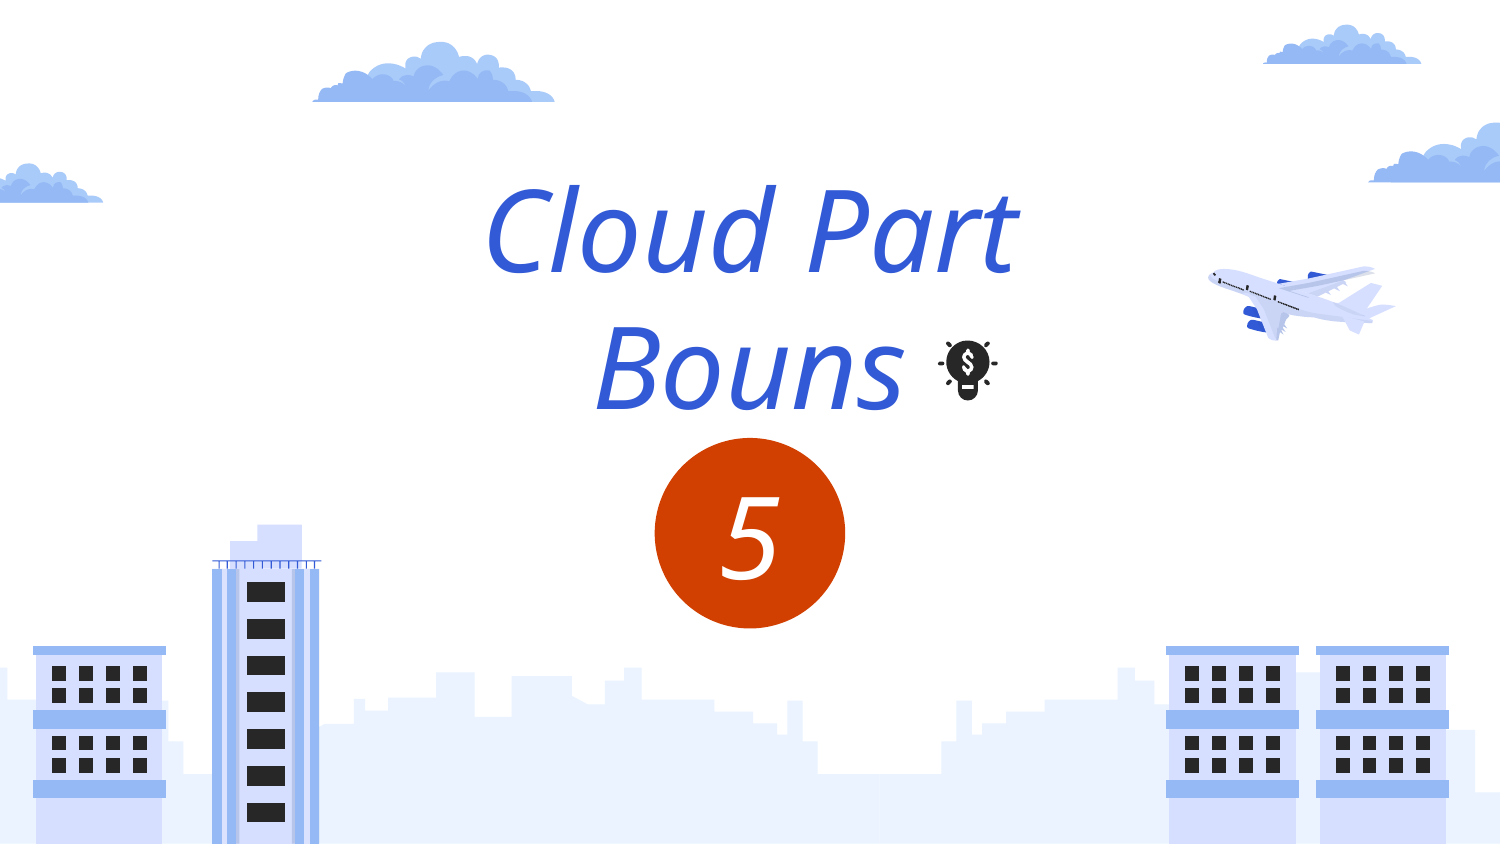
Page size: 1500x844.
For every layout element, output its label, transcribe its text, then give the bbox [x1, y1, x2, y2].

title 5 [675, 476, 825, 590]
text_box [1208, 266, 1396, 341]
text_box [32, 645, 167, 844]
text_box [1316, 645, 1450, 844]
text_box [654, 437, 846, 629]
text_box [211, 524, 322, 844]
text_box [937, 340, 999, 401]
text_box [1165, 645, 1300, 844]
title Cloud Part Bouns [383, 160, 1116, 311]
